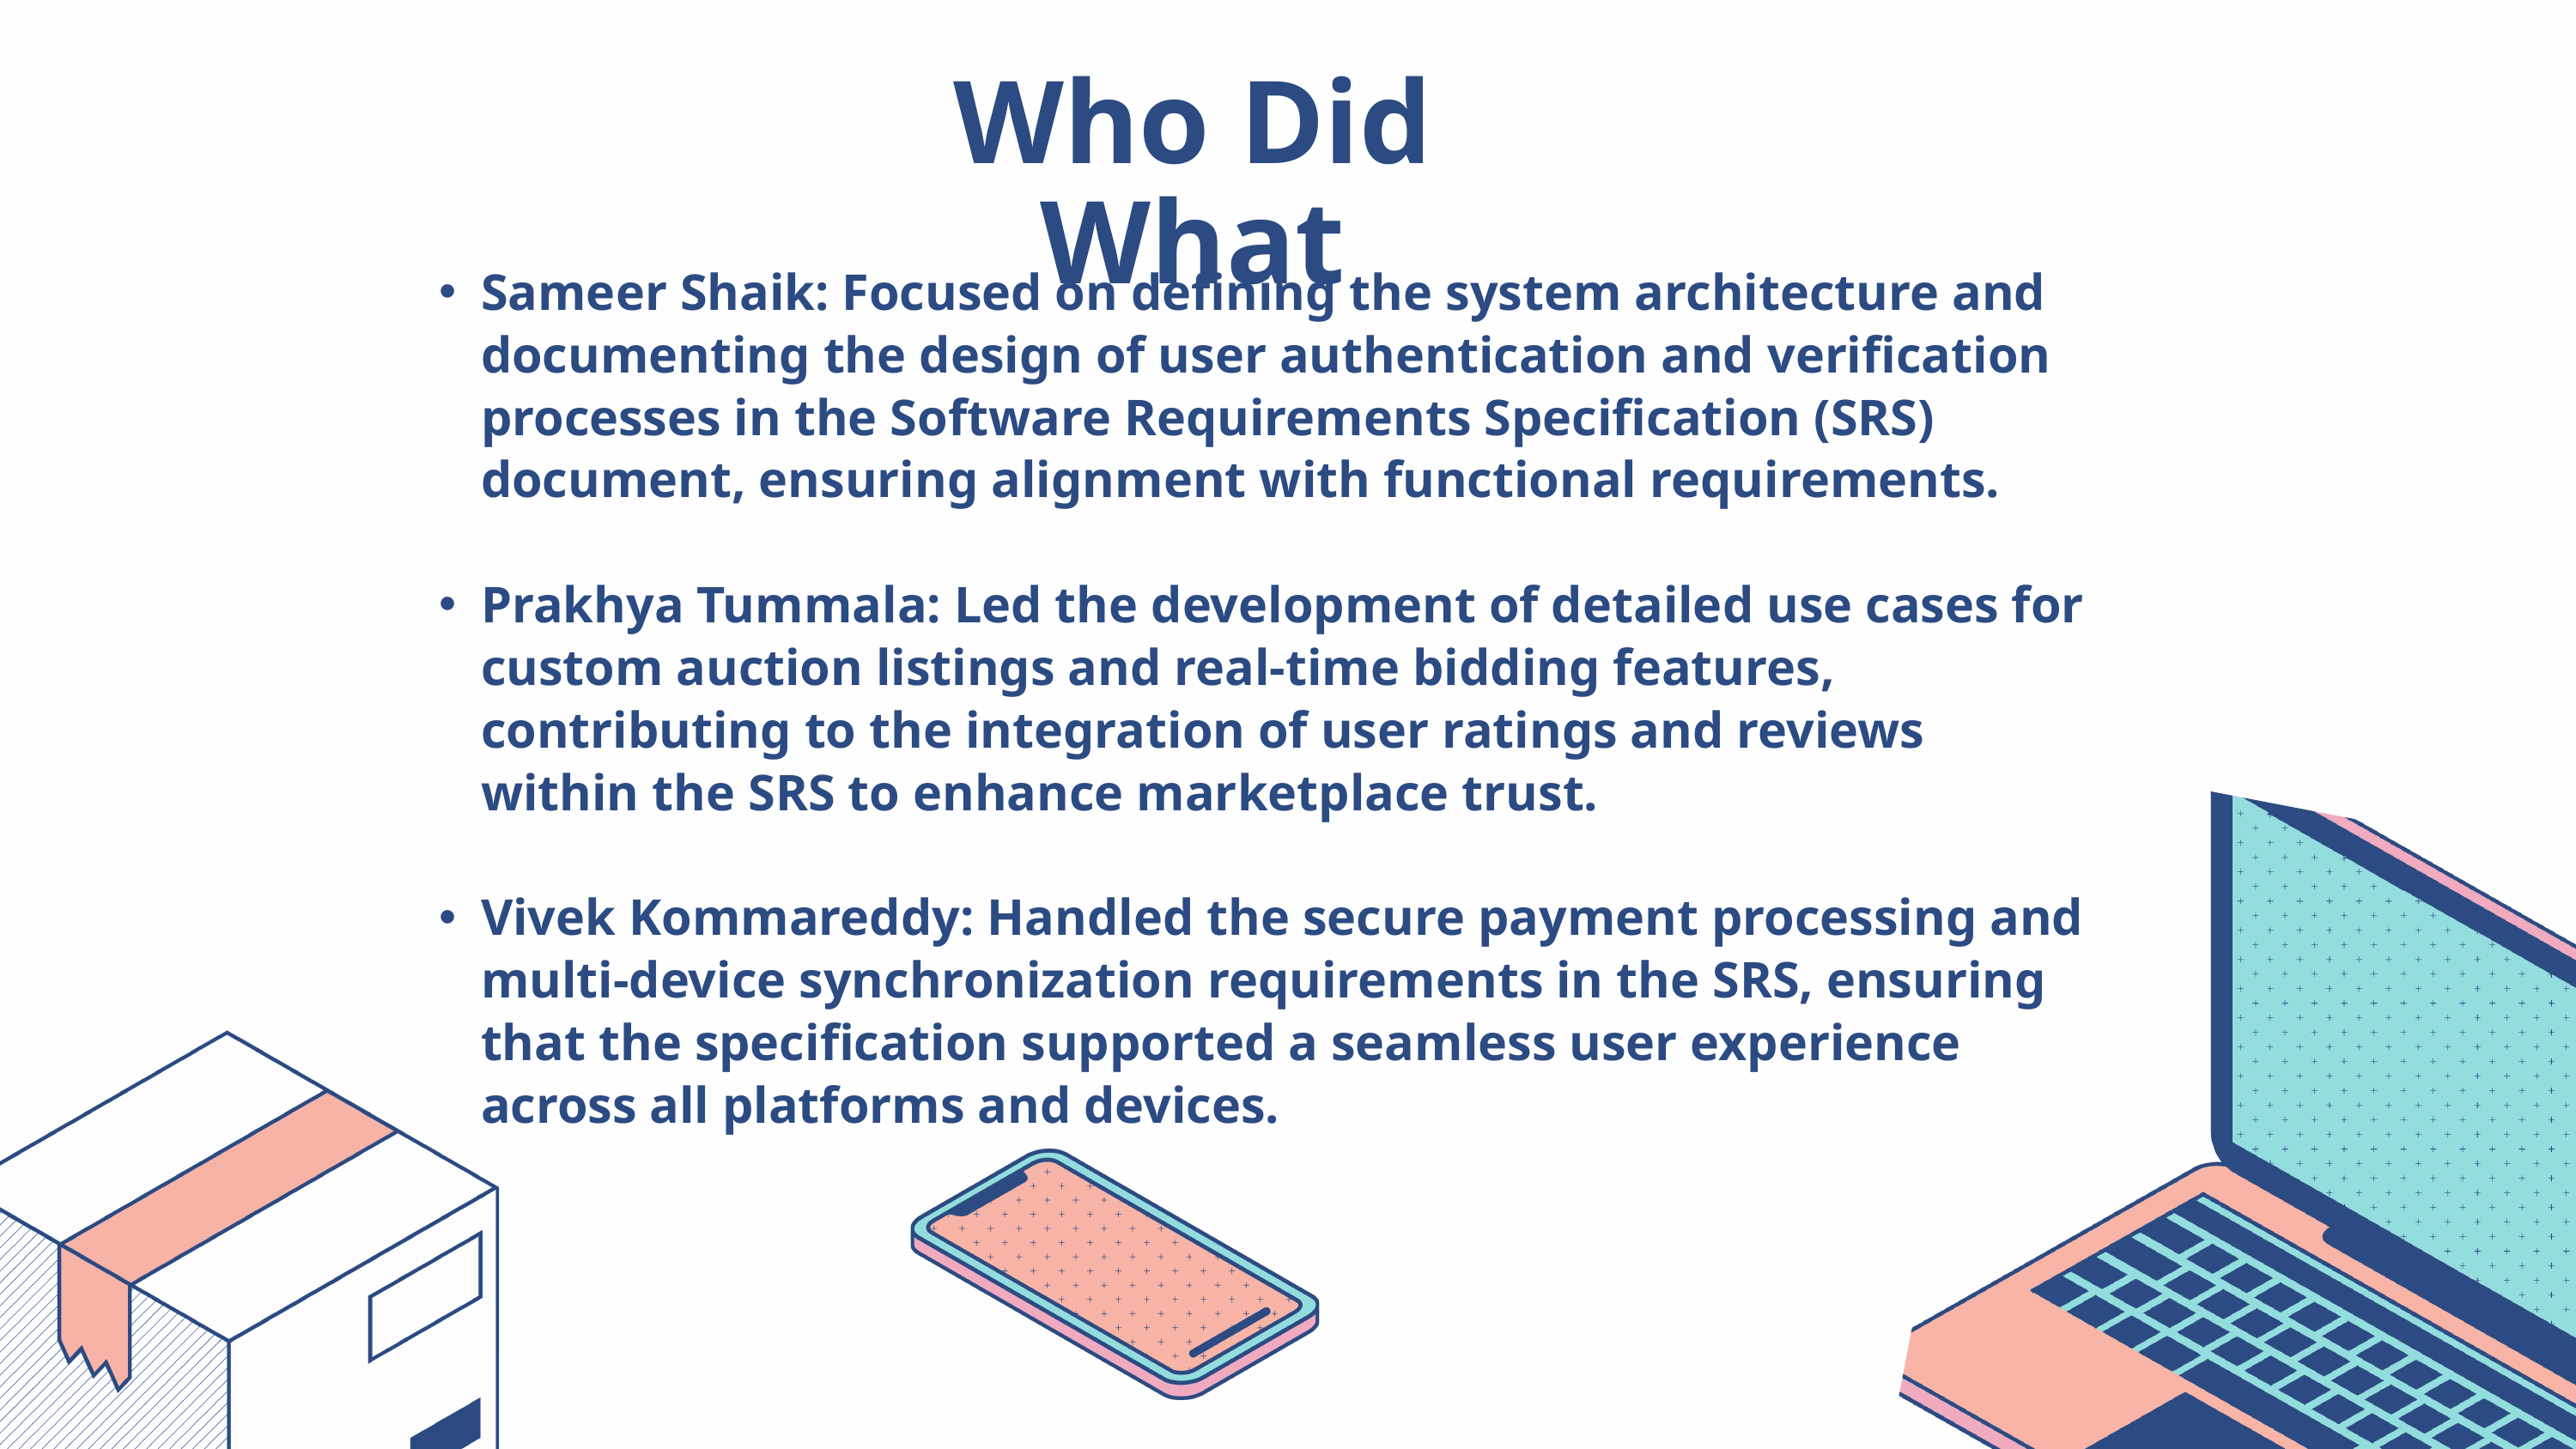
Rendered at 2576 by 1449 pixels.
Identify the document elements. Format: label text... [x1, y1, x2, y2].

text_box Who Did What [823, 66, 1563, 257]
text_box [910, 1196, 1320, 1400]
text_box [1888, 767, 2576, 1449]
text_box [0, 1030, 500, 1449]
text_box Sameer Shaik: Focused on defining the system architecture and documenting the design of user authentication and verification processes in the Software Requirements Specification (SRS) document, ensuring alignment with functional requirements. Prakhya Tummala: Led the development of detailed use cases for custom auction listings and real-time bidding features, contributing to the integration of user ratings and reviews within the SRS to enhance marketplace trust. Vivek Kommareddy: Handled the secure payment processing and multi-device synchronization requirements in the SRS, ensuring that the specification supported a seamless user experience across all platforms and devices. [397, 257, 2088, 1196]
